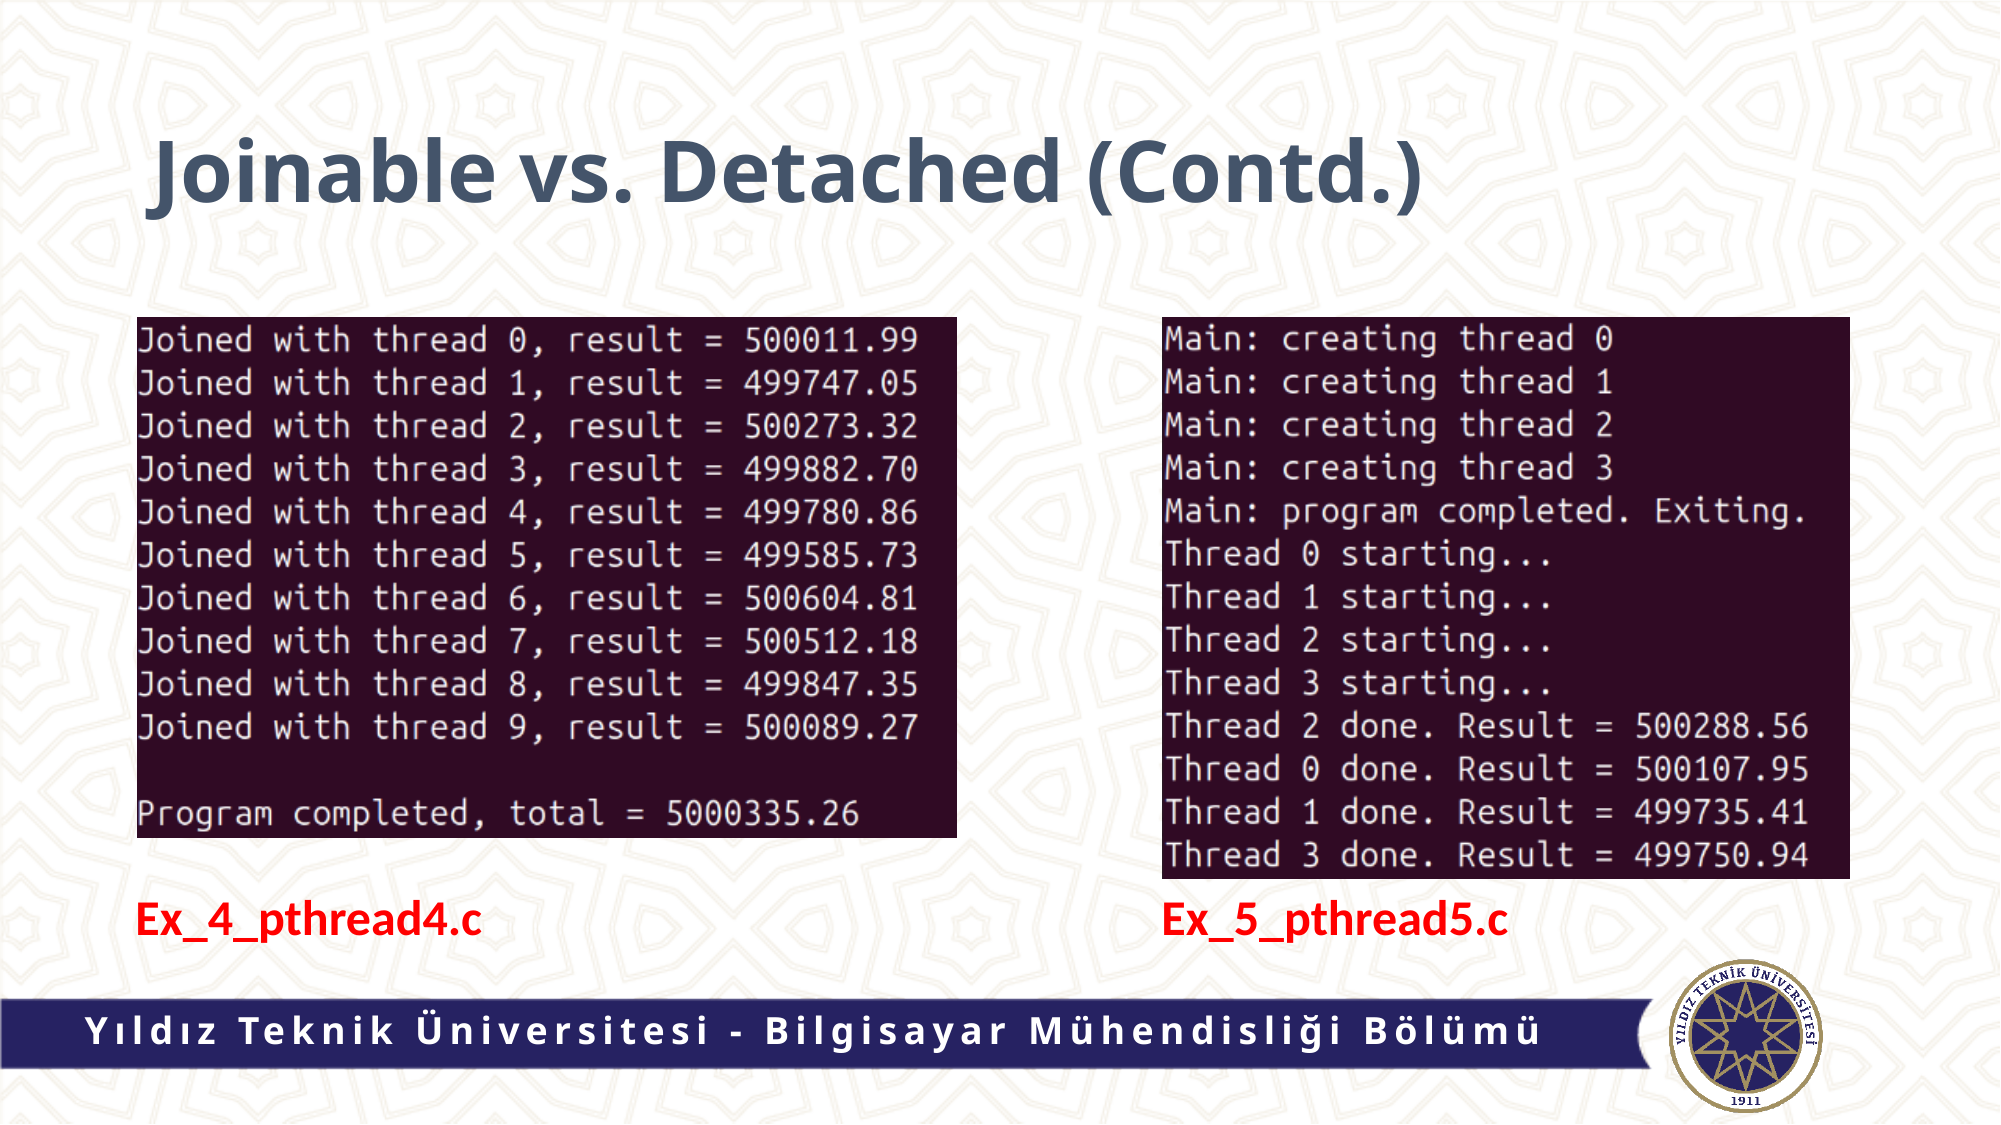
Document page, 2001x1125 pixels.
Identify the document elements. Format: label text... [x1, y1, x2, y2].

picture [0, 0, 2000, 1125]
text_box Ex_4_pthread4.c [120, 877, 650, 984]
text_box Ex_5_pthread5.c [1146, 877, 1676, 984]
footer Yıldız Teknik Üniversitesi - Bilgisayar Mühendisliği Bölümü [0, 997, 1628, 1069]
title Joinable vs. Detached (Contd.) [137, 59, 1863, 278]
